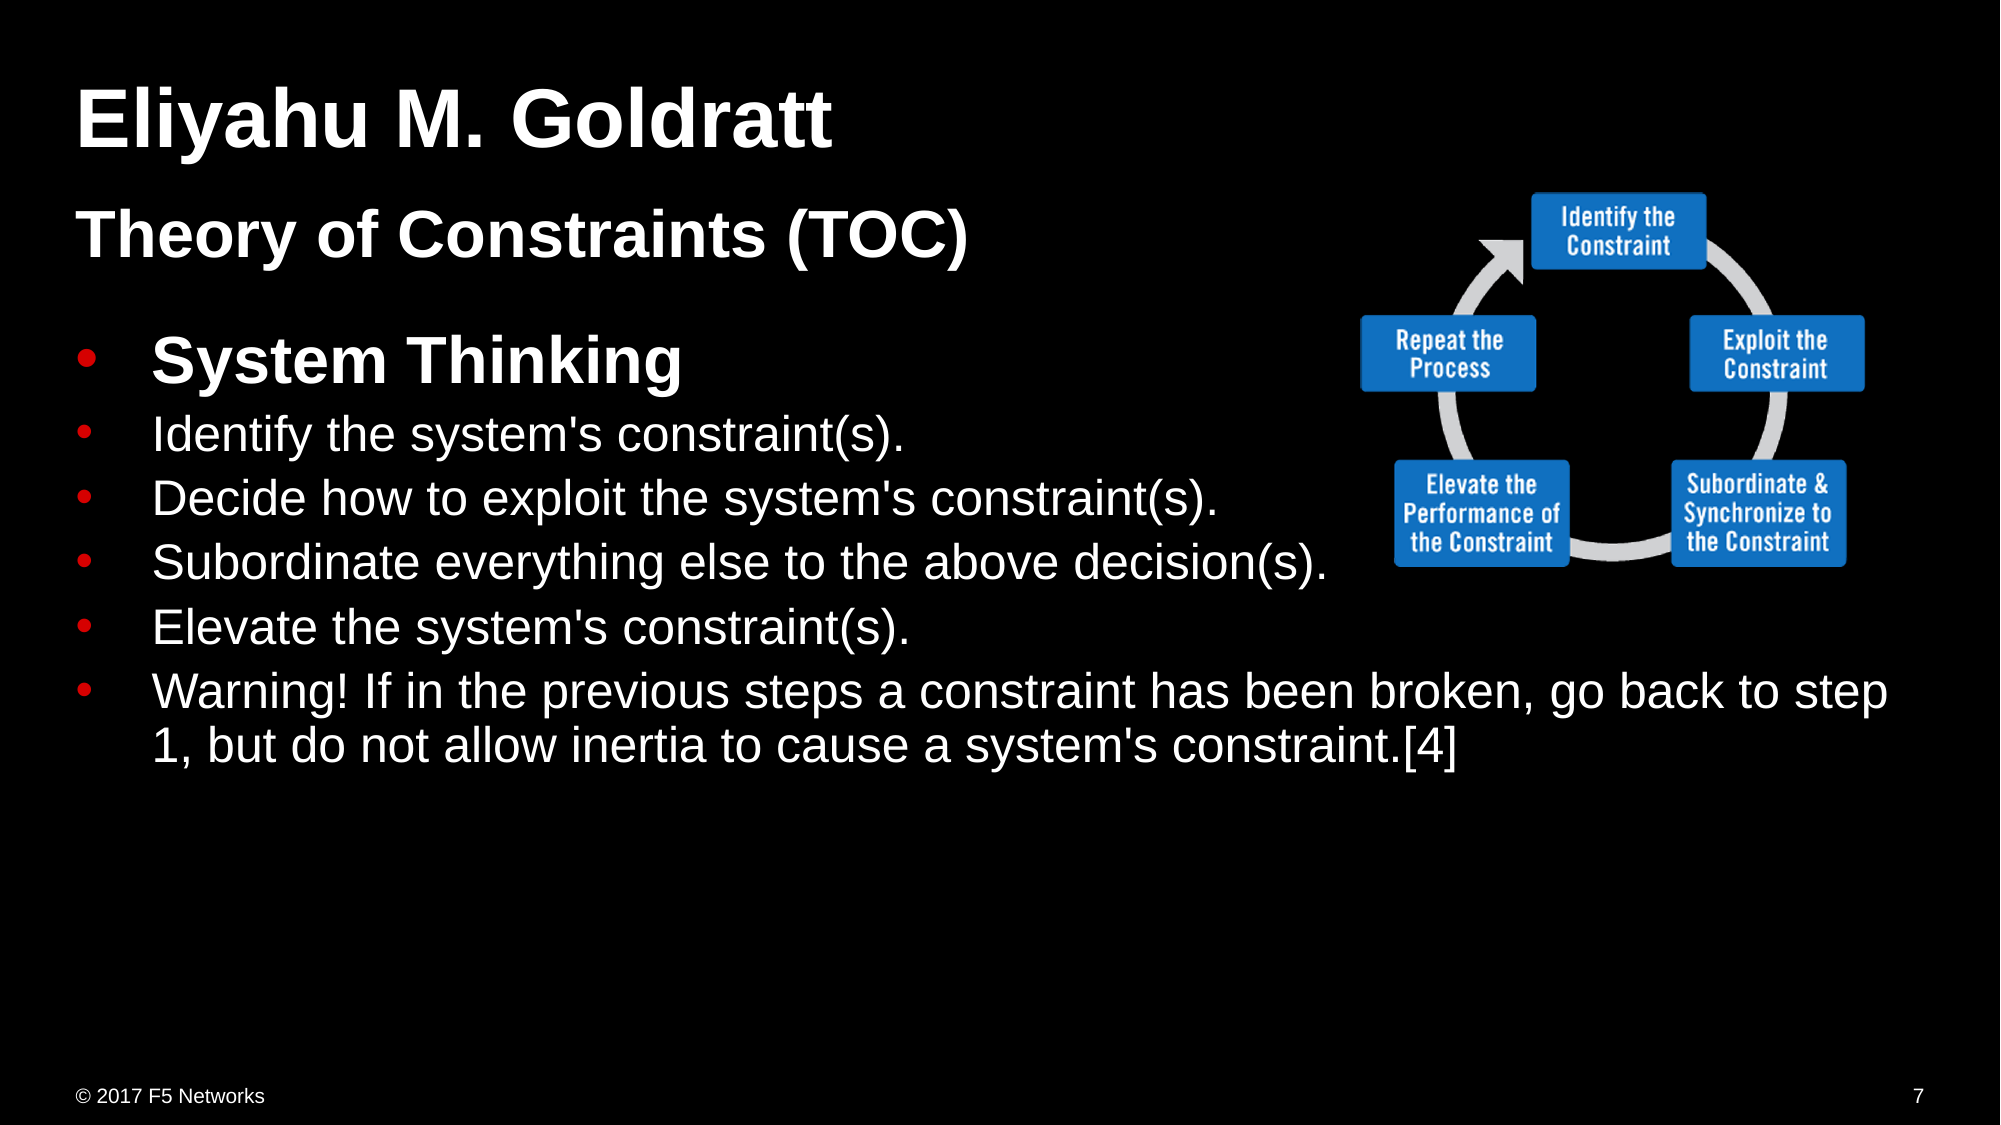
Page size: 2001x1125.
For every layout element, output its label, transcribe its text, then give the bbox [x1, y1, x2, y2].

picture [1360, 192, 1866, 567]
title Eliyahu M. Goldratt [50, 50, 1950, 174]
footer © 2017 F5 Networks [50, 1065, 725, 1125]
slide_number 7 [1500, 1065, 1950, 1125]
list Theory of Constraints (TOC) [50, 174, 1950, 300]
list System Thinking Identify the system's constraint(s). Decide how to exploit the system's constraint(s). Subordinate everything else to the above decision(s). Elevate the system's constraint(s). Warning! If in the previous steps a constraint has been broken, go back to step 1, but do not allow inertia to cause a system's constraint.[4] [50, 300, 1950, 1050]
